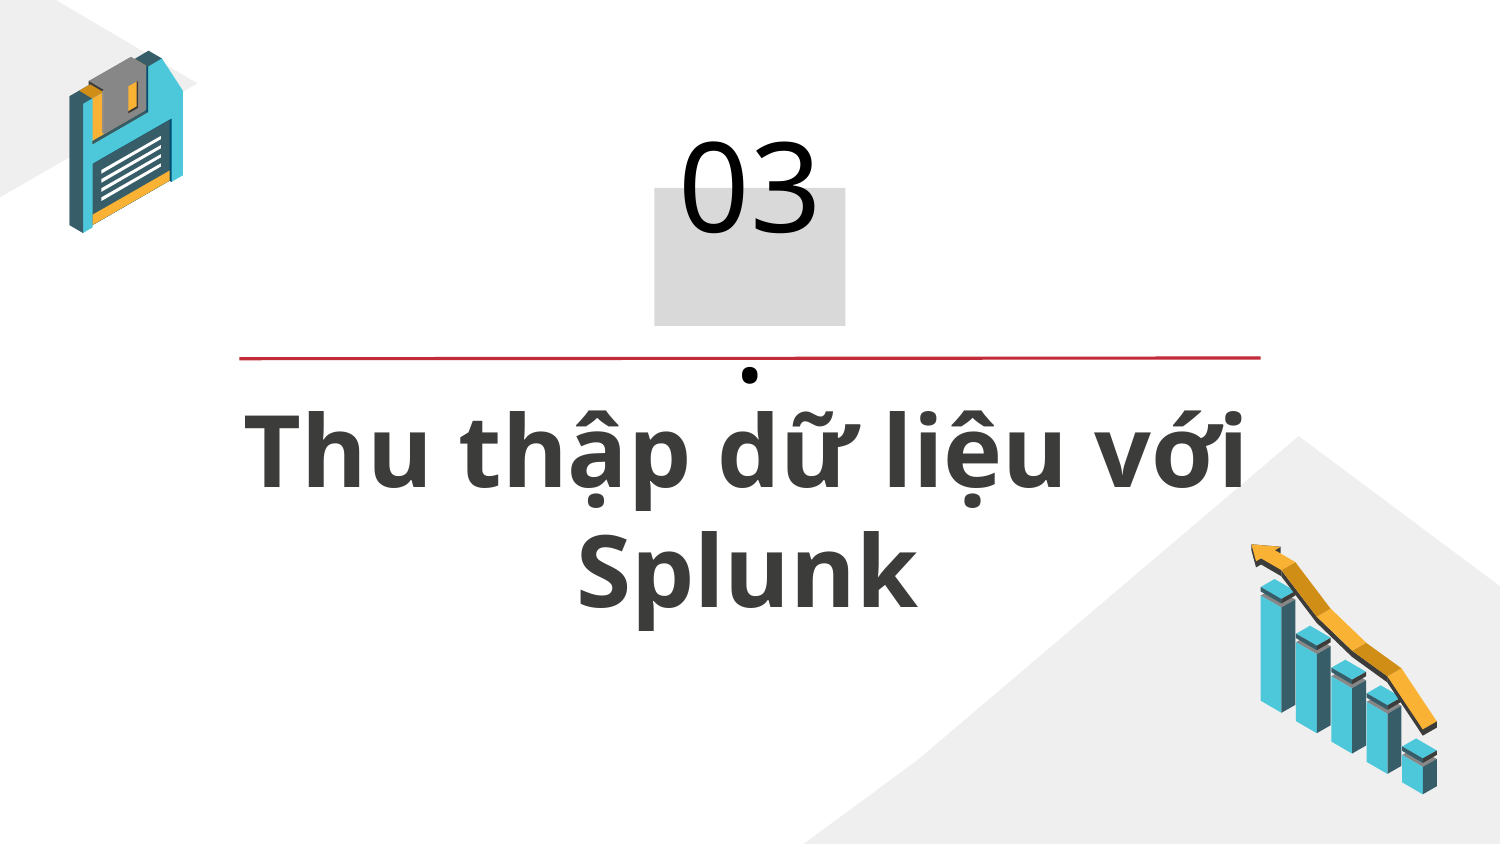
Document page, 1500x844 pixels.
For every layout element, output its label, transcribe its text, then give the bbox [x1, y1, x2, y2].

text_box 03. [654, 187, 846, 326]
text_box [1251, 544, 1438, 795]
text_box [69, 50, 184, 234]
title Thu thập dữ liệu với Splunk [182, 372, 1313, 512]
